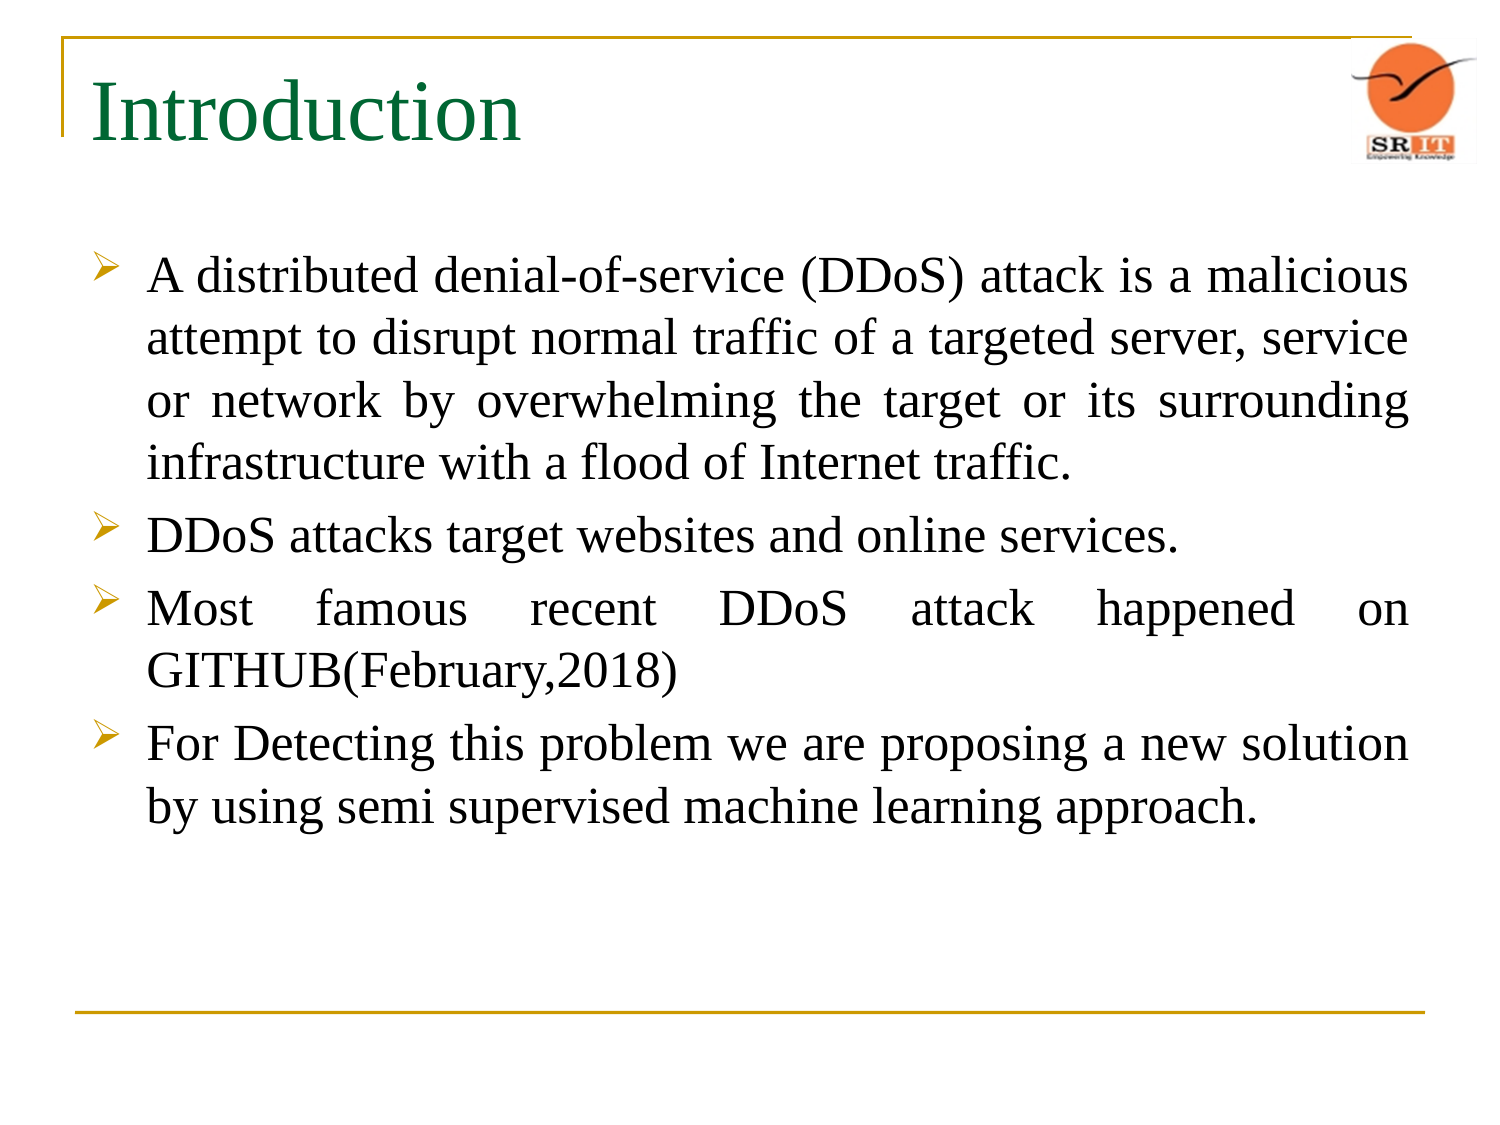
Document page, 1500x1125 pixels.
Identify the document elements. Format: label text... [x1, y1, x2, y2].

title Introduction [74, 45, 1426, 232]
picture [1350, 37, 1478, 165]
list A distributed denial-of-service (DDoS) attack is a malicious attempt to disrupt normal traffic of a targeted server, service or network by overwhelming the target or its surrounding infrastructure with a flood of Internet traffic. DDoS attacks target websites and online services. Most famous recent DDoS attack happened on GITHUB(February,2018) For Detecting this problem we are proposing a new solution by using semi supervised machine learning approach. [74, 232, 1426, 976]
